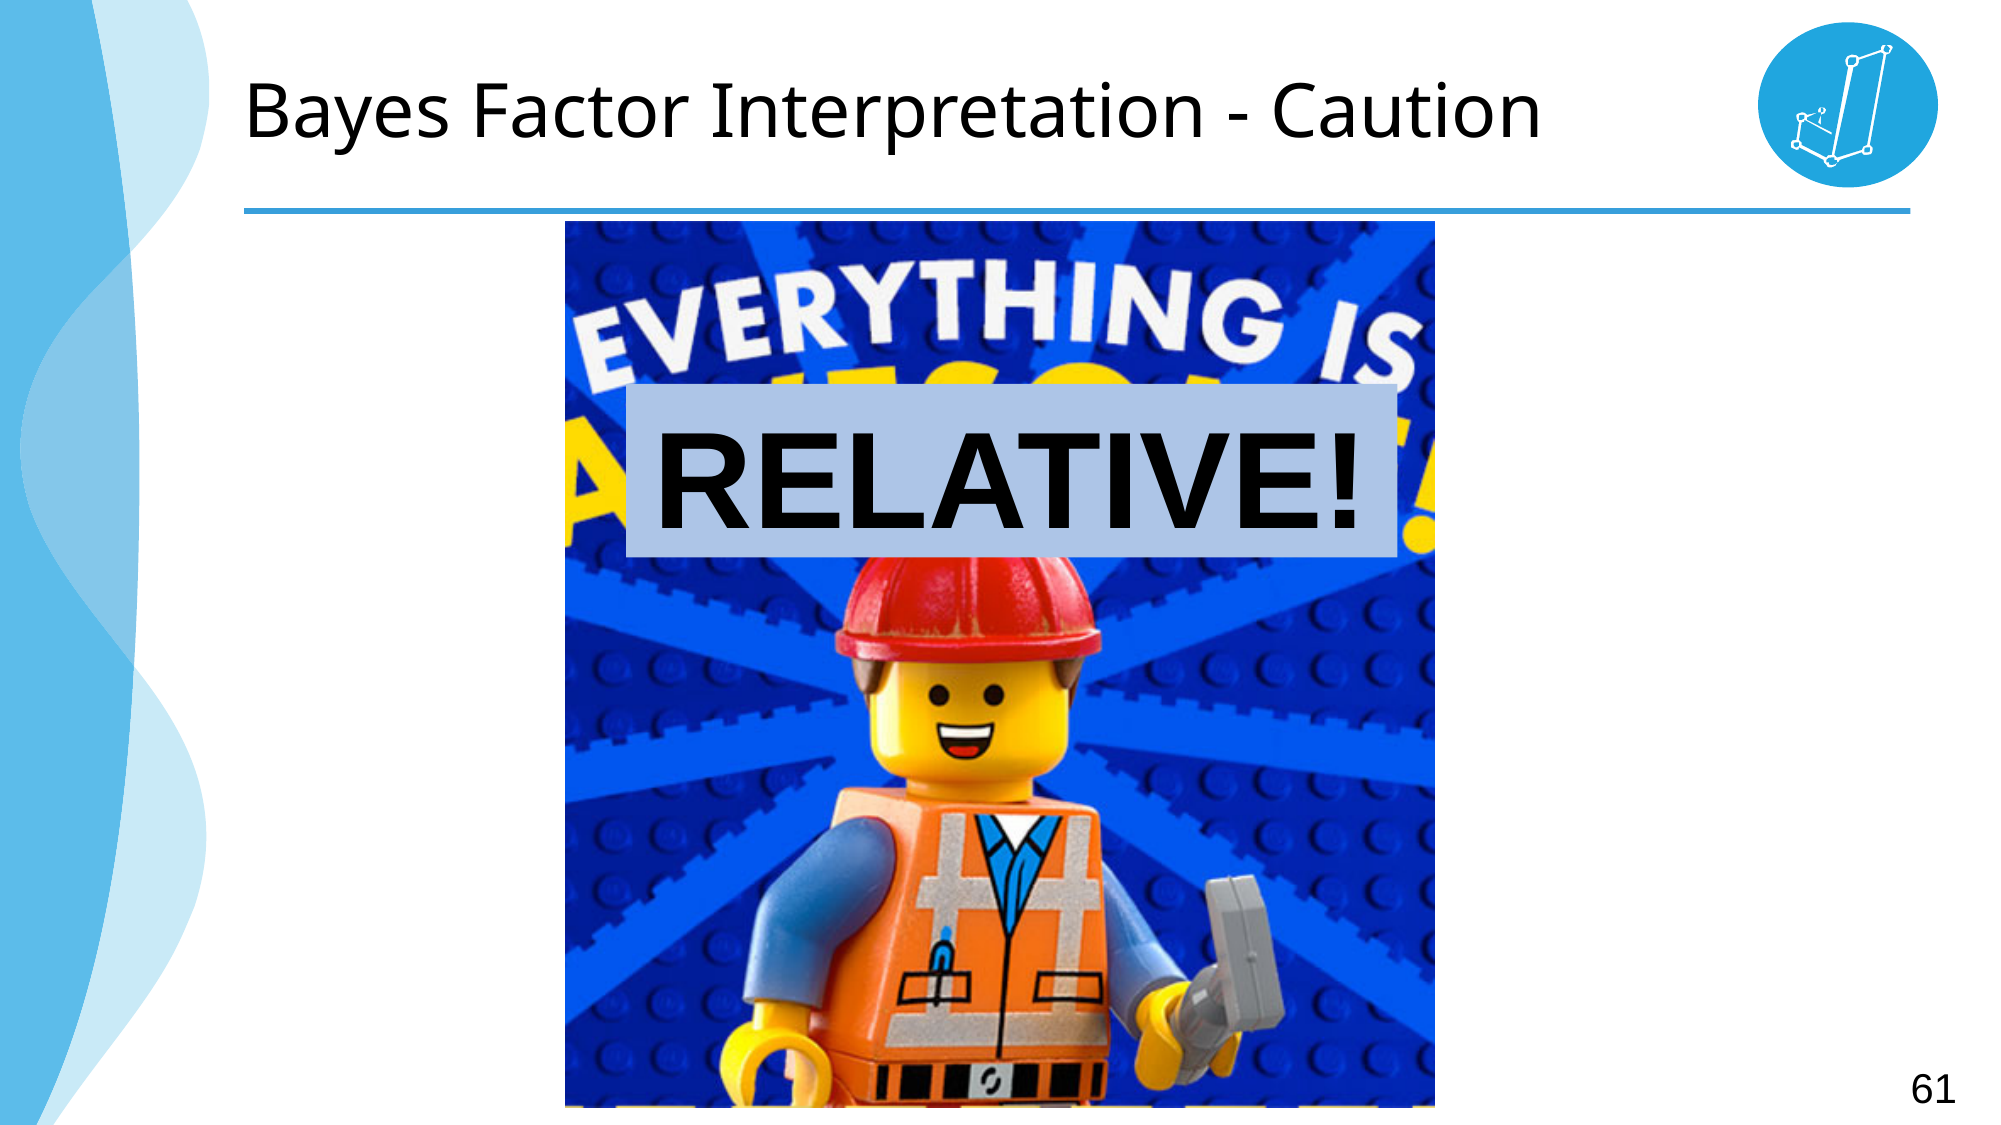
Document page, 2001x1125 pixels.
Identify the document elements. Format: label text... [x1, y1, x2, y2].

title Bayes Factor Interpretation - Caution [244, 19, 1752, 211]
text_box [565, 221, 1435, 1108]
